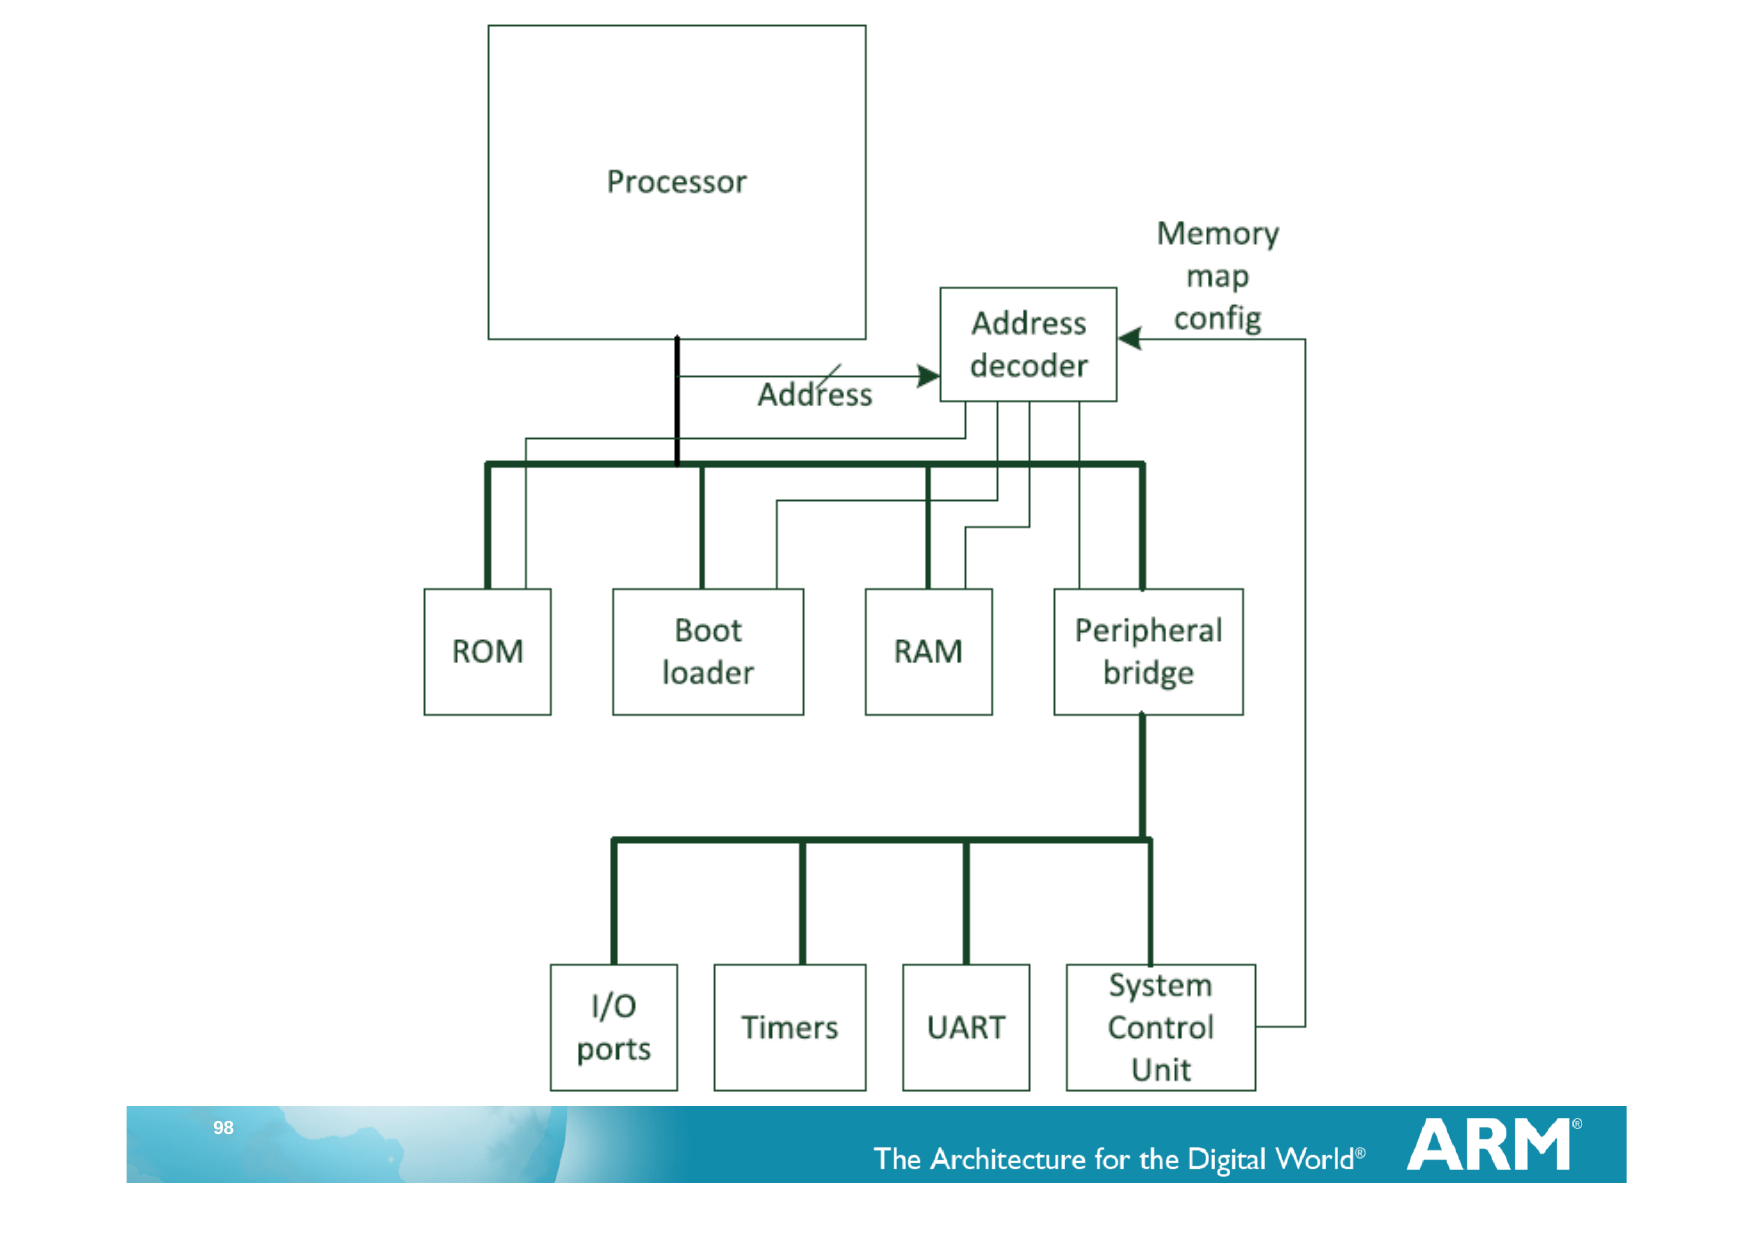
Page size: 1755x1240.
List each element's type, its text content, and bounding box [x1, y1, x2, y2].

picture [392, 17, 1327, 1097]
picture [126, 1106, 1627, 1183]
slide_number 98 [198, 1115, 275, 1176]
